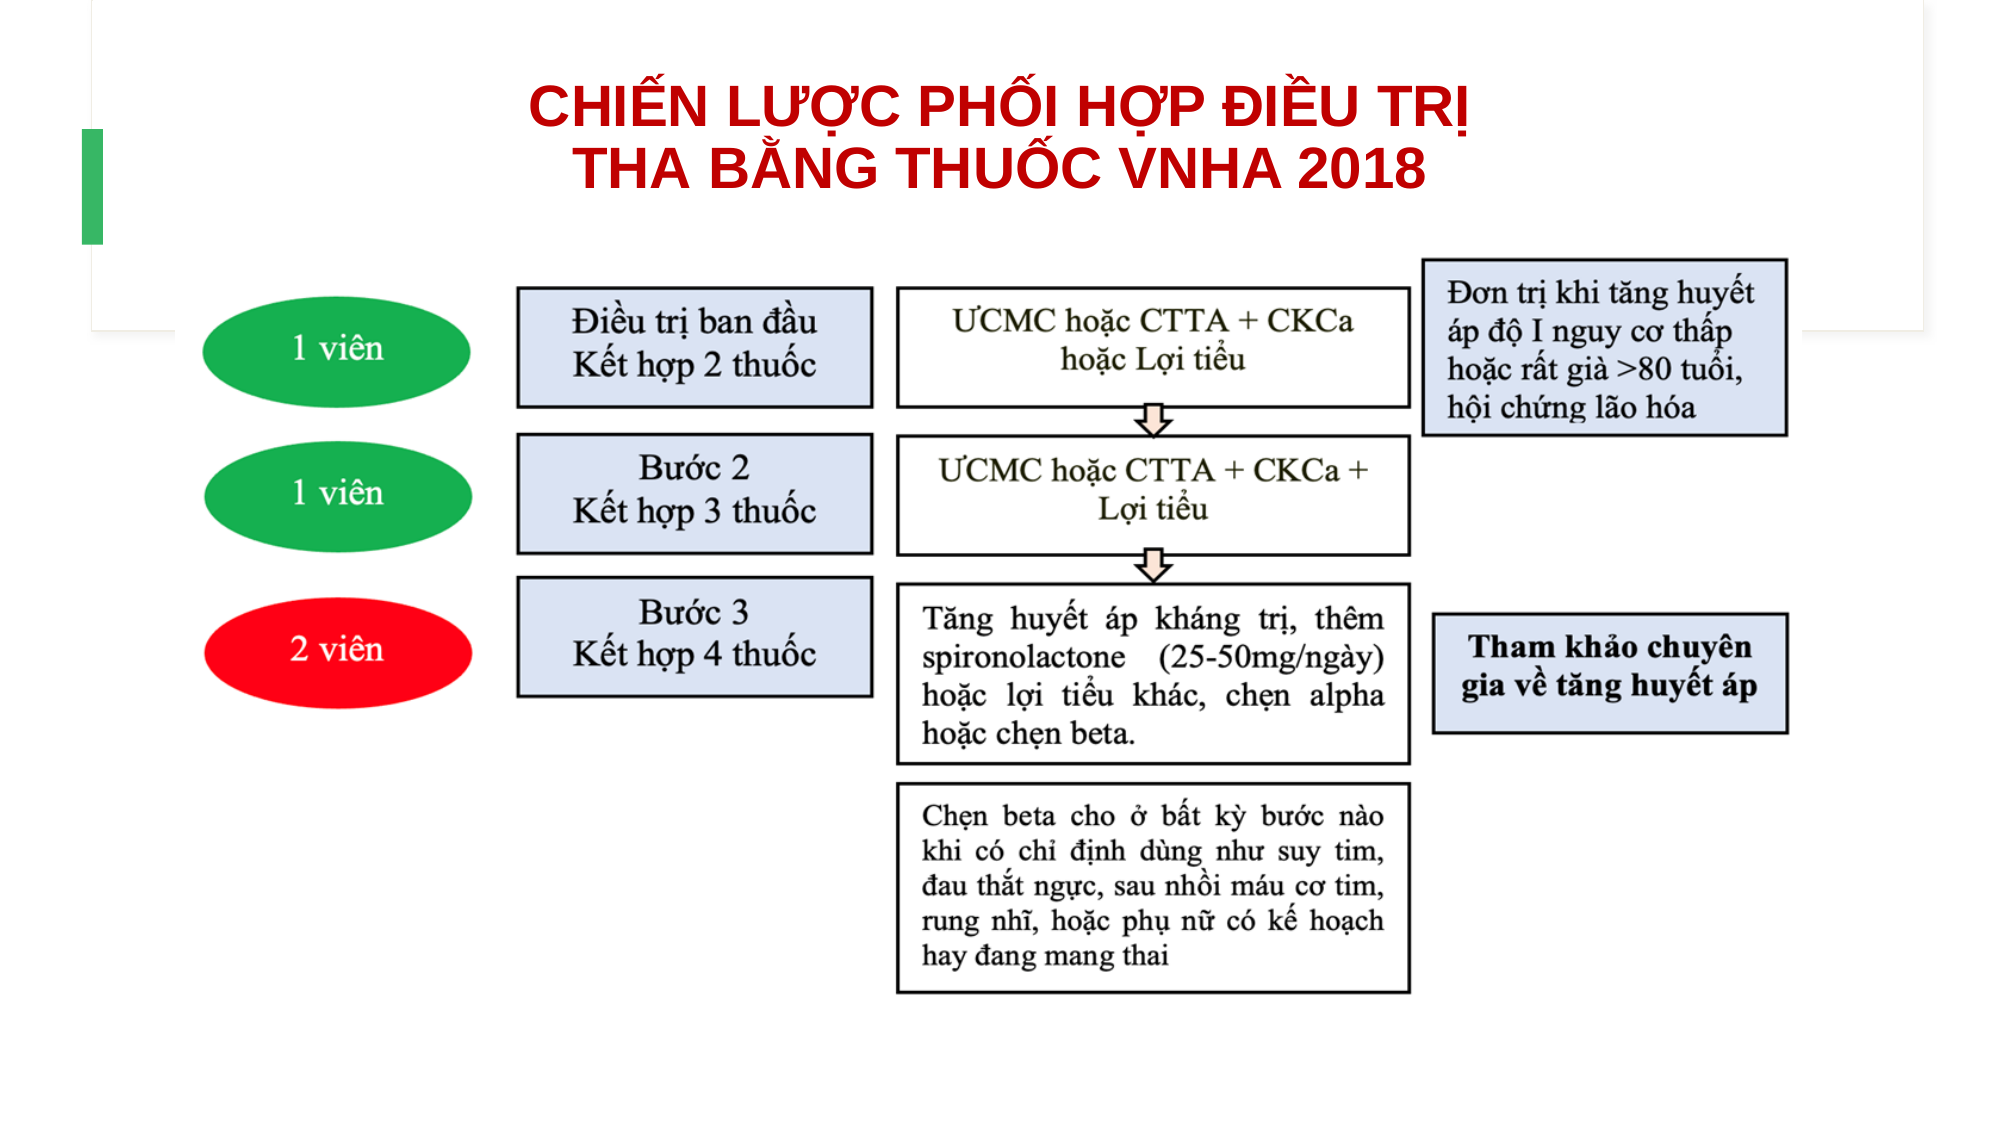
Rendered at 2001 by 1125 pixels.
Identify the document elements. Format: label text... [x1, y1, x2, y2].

picture [175, 235, 1803, 1008]
title CHIẾN LƯỢC PHỐI HỢP ĐIỀU TRỊ THA BẰNG THUỐC VNHA 2018 [456, 80, 1544, 197]
